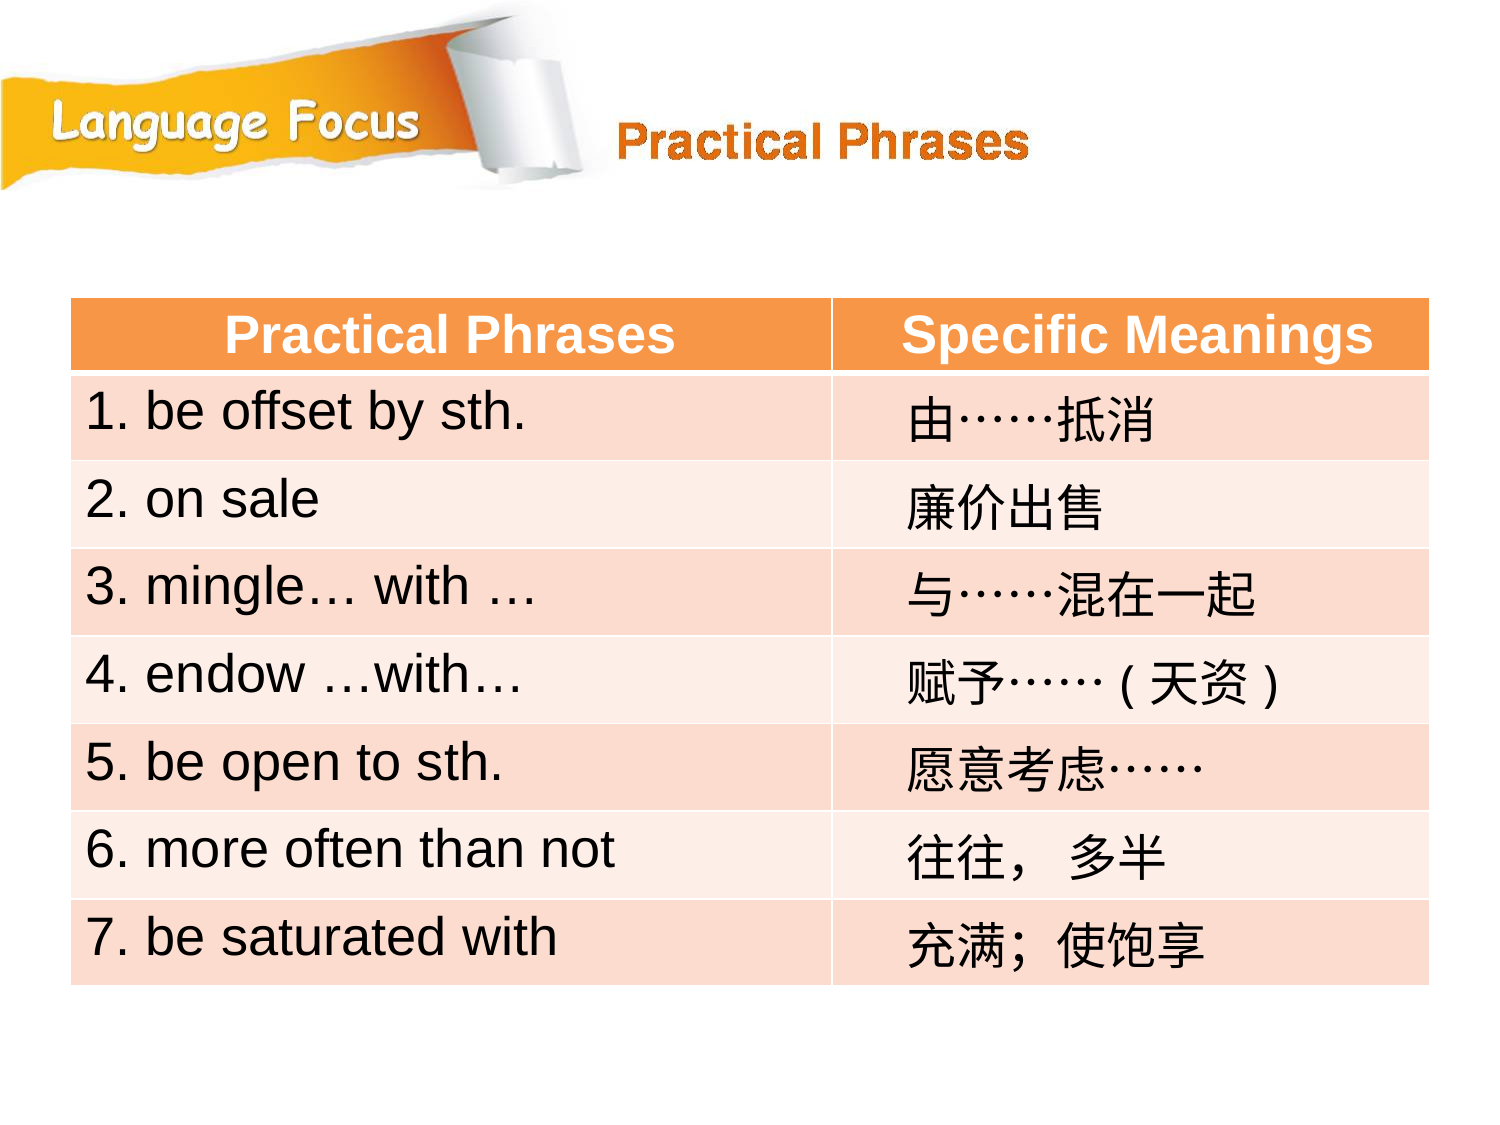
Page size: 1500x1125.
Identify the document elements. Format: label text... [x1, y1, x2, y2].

table_cell 赋予……(天资) [833, 637, 1429, 723]
table_cell 往往， 多半 [833, 812, 1429, 898]
table_cell 3. mingle… with … [71, 549, 831, 635]
table_cell 充满；使饱享 [833, 900, 1429, 985]
table_cell 由……抵消 [833, 376, 1429, 460]
table_cell 5. be open to sth. [71, 724, 831, 810]
table_cell 与……混在一起 [833, 549, 1429, 635]
table_cell 愿意考虑…… [833, 724, 1429, 810]
table_cell 7. be saturated with [71, 900, 831, 985]
table_header Specific Meanings [833, 298, 1429, 370]
table_cell 4. endow …with… [71, 637, 831, 723]
table_header Practical Phrases [71, 298, 831, 370]
table_cell 1. be offset by sth. [71, 376, 831, 460]
table_cell 2. on sale [71, 461, 831, 547]
table_cell 廉价出售 [833, 461, 1429, 547]
picture [0, 0, 1161, 192]
table_cell 6. more often than not [71, 812, 831, 898]
